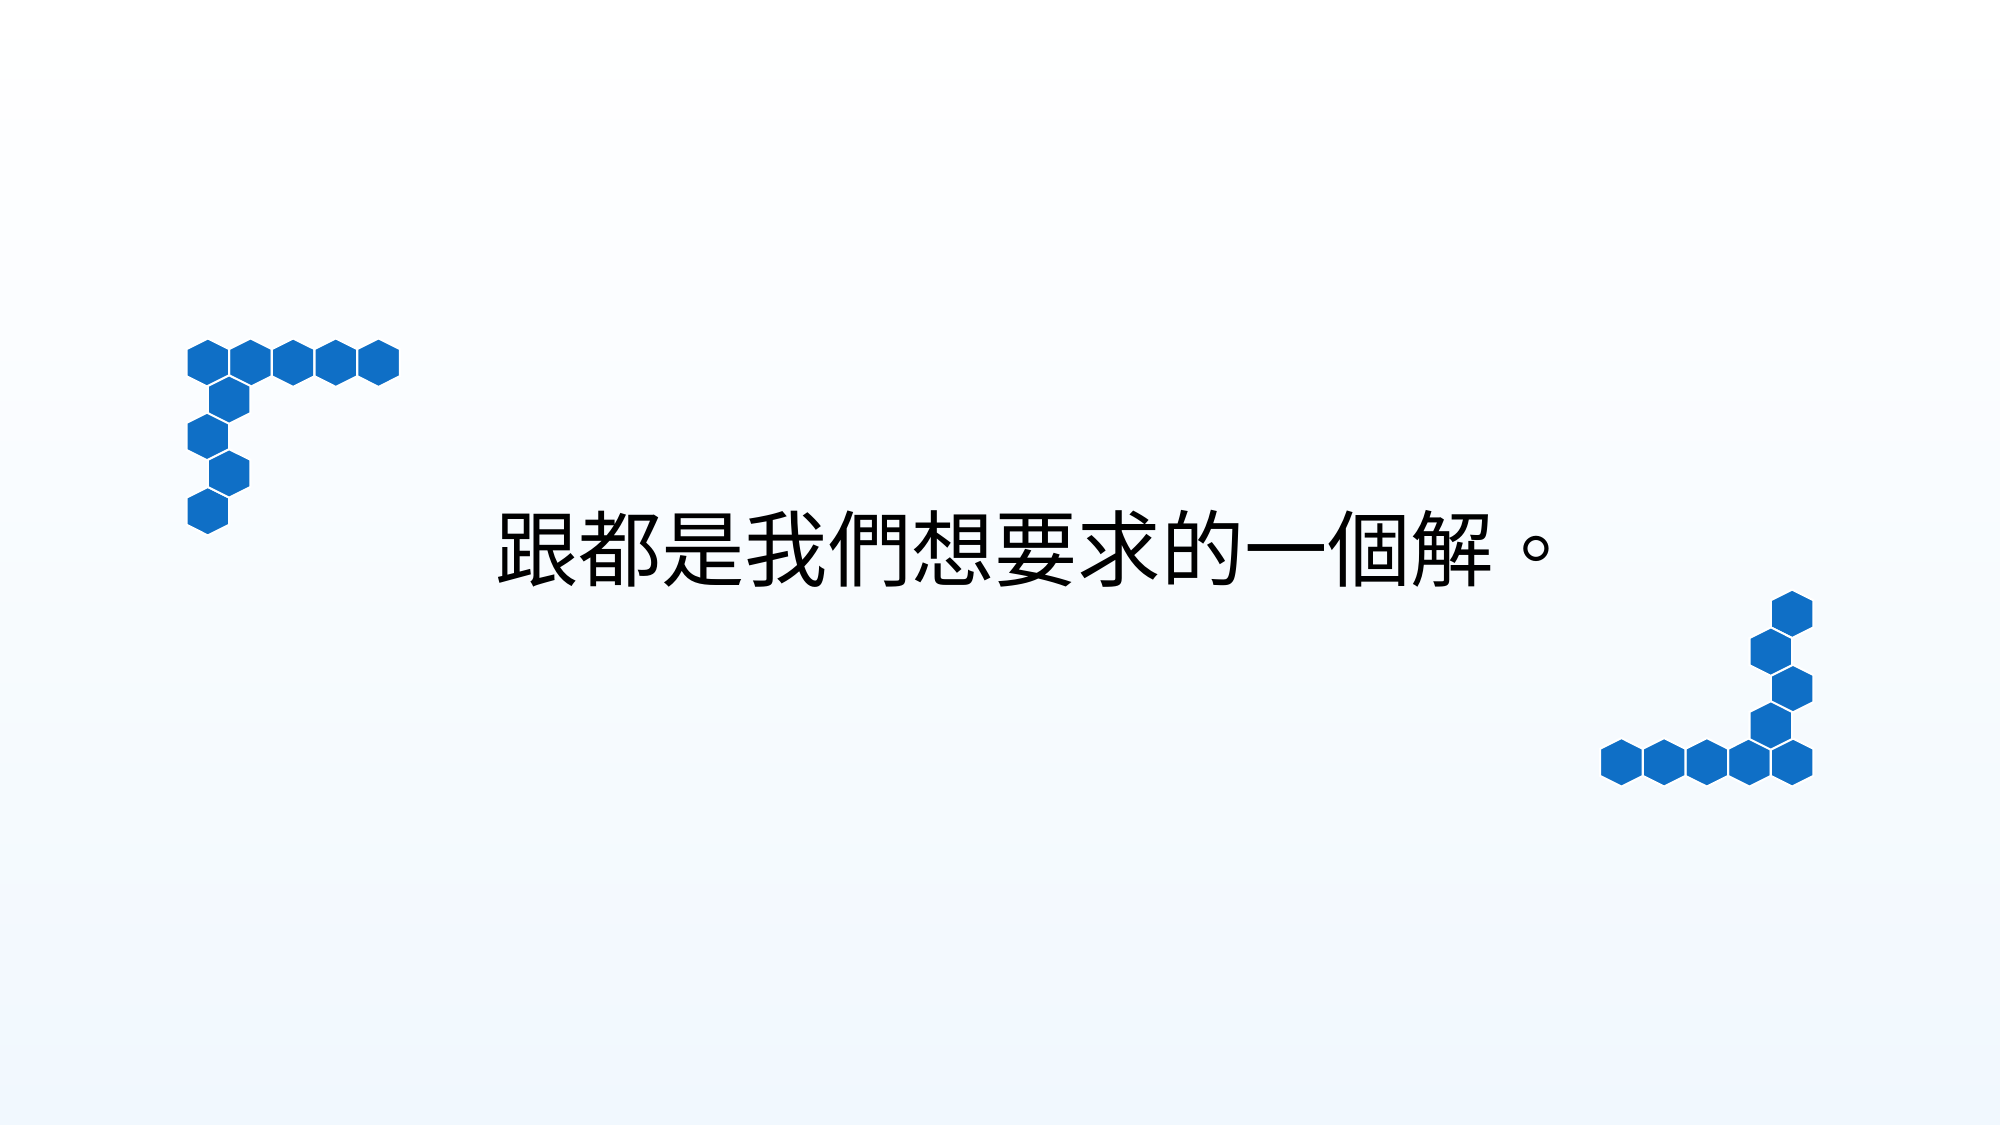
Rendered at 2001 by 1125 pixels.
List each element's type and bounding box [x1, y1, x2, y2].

text_box [186, 338, 1814, 787]
